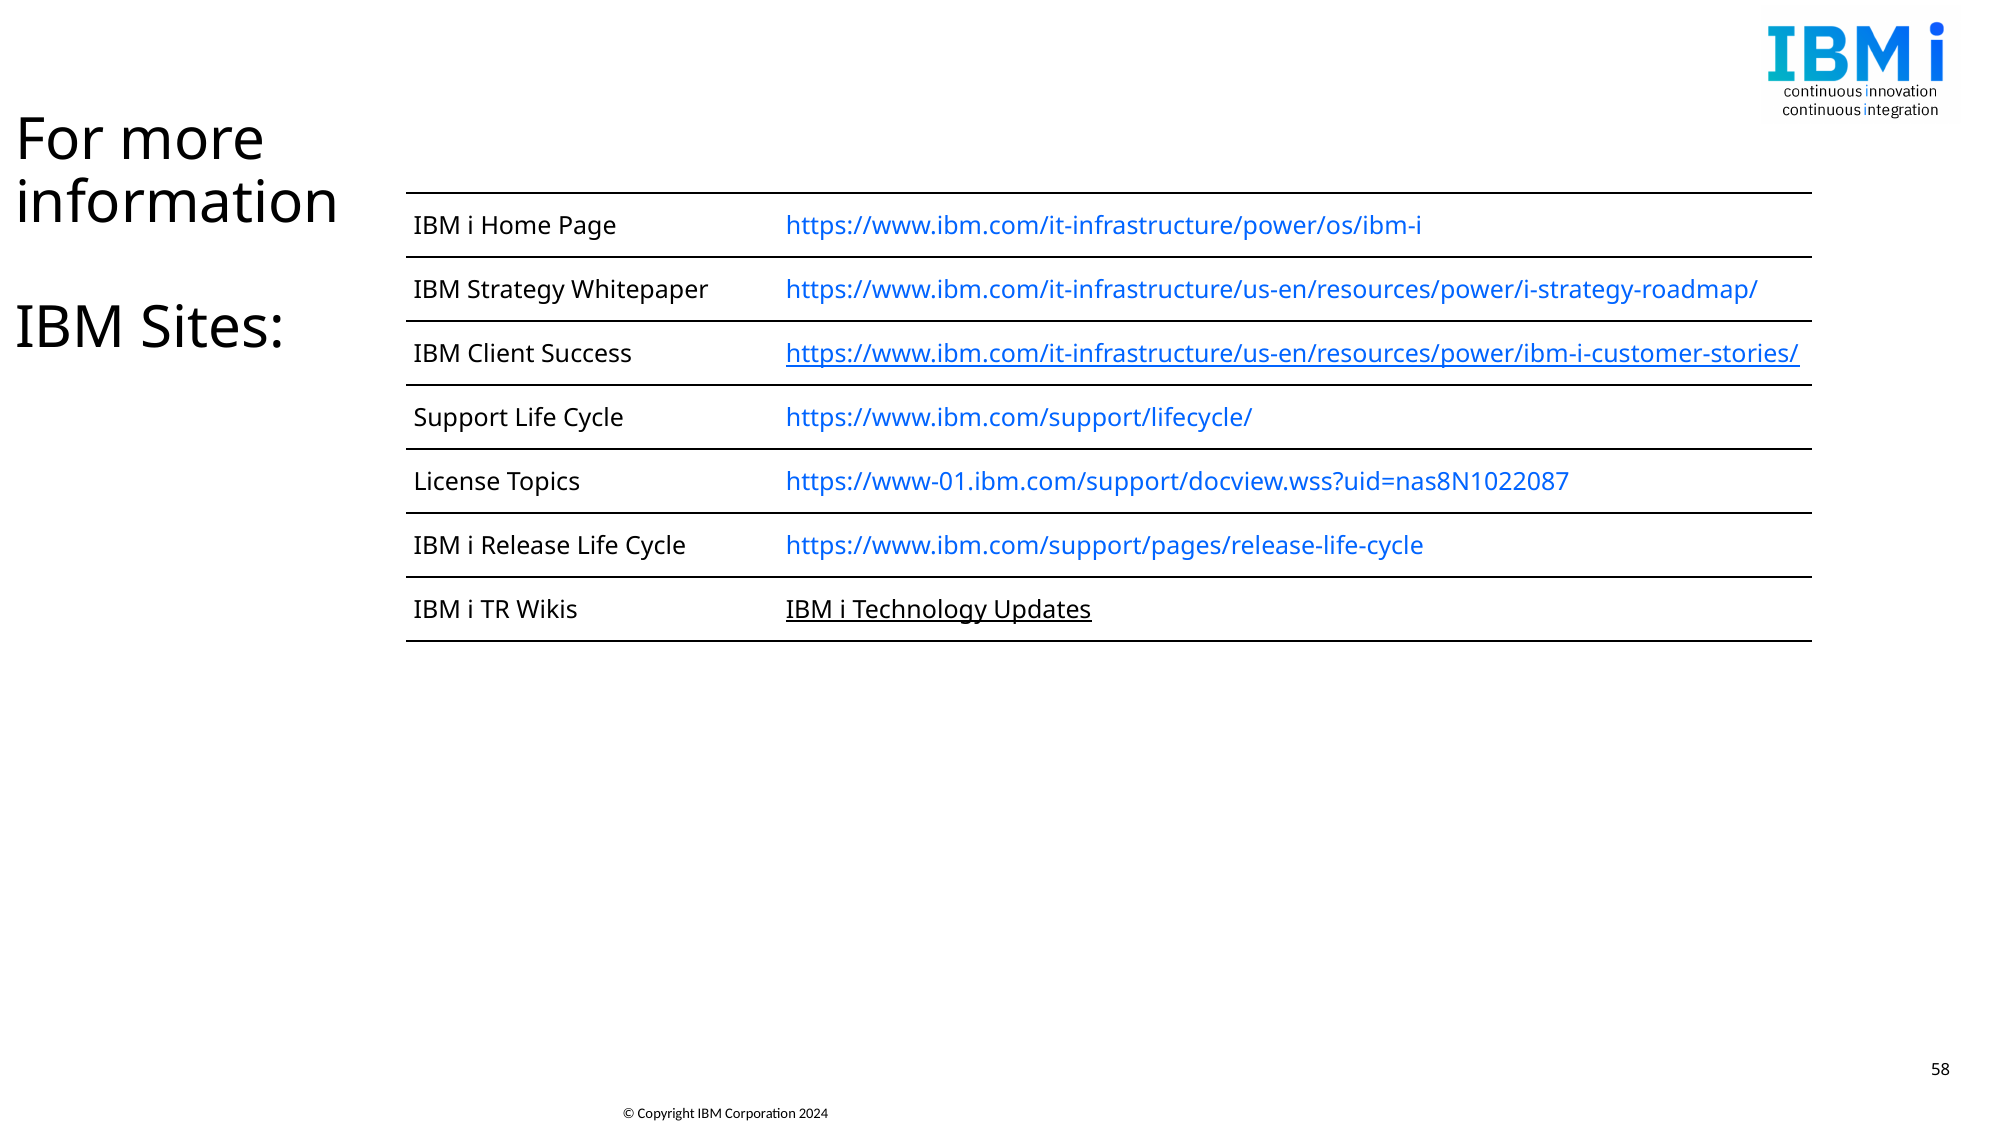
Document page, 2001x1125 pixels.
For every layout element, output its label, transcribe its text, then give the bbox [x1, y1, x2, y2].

table_cell IBM Strategy Whitepaper [406, 258, 778, 320]
table_cell IBM i Release Life Cycle [406, 514, 778, 576]
table_cell IBM Client Success [406, 322, 778, 384]
table_header https://www.ibm.com/it-infrastructure/power/os/ibm-i [778, 194, 1812, 256]
table_cell License Topics [406, 450, 778, 512]
table_cell https://www.ibm.com/it-infrastructure/us-en/resources/power/i-strategy-roadmap/ [778, 258, 1812, 320]
table_cell https://www.ibm.com/support/pages/release-life-cycle [778, 514, 1812, 576]
table_cell IBM i TR Wikis [406, 578, 778, 640]
table_cell https://www-01.ibm.com/support/docview.wss?uid=nas8N1022087 [778, 450, 1812, 512]
picture [1761, 5, 1961, 124]
table_header IBM i Home Page [406, 194, 778, 256]
table_cell Support Life Cycle [406, 386, 778, 448]
table_cell https://www.ibm.com/support/lifecycle/ [778, 386, 1812, 448]
table_cell IBM i Technology Updates [778, 578, 1812, 640]
slide_number 58 [1500, 1055, 1950, 1086]
table_cell https://www.ibm.com/it-infrastructure/us-en/resources/power/ibm-i-customer-stories/ [778, 322, 1812, 384]
text_box For more information IBM Sites: [0, 47, 406, 423]
